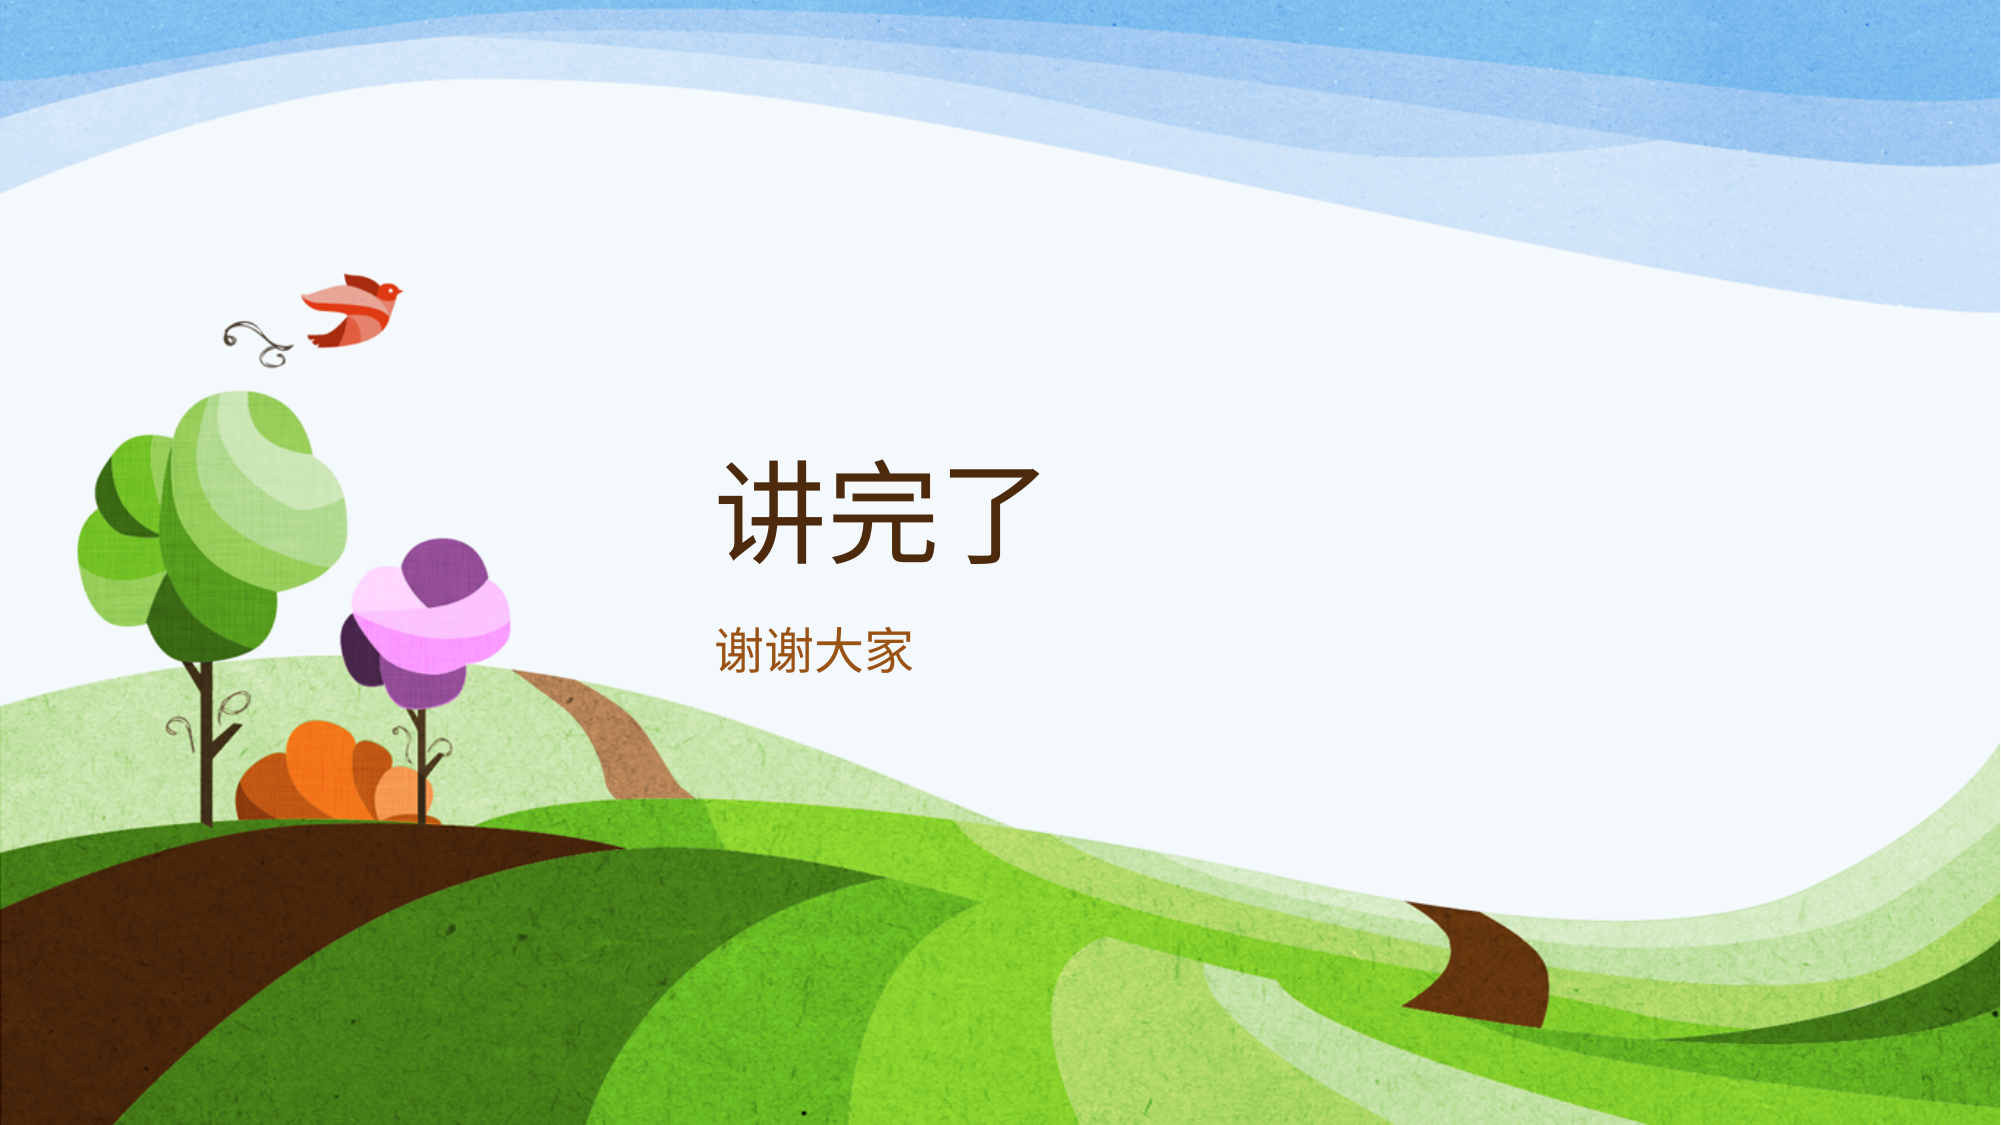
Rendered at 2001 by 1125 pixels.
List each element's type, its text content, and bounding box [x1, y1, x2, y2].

subtitle 谢谢大家 [699, 612, 1825, 763]
picture [0, 0, 2001, 1125]
title 讲完了 [699, 287, 1825, 588]
